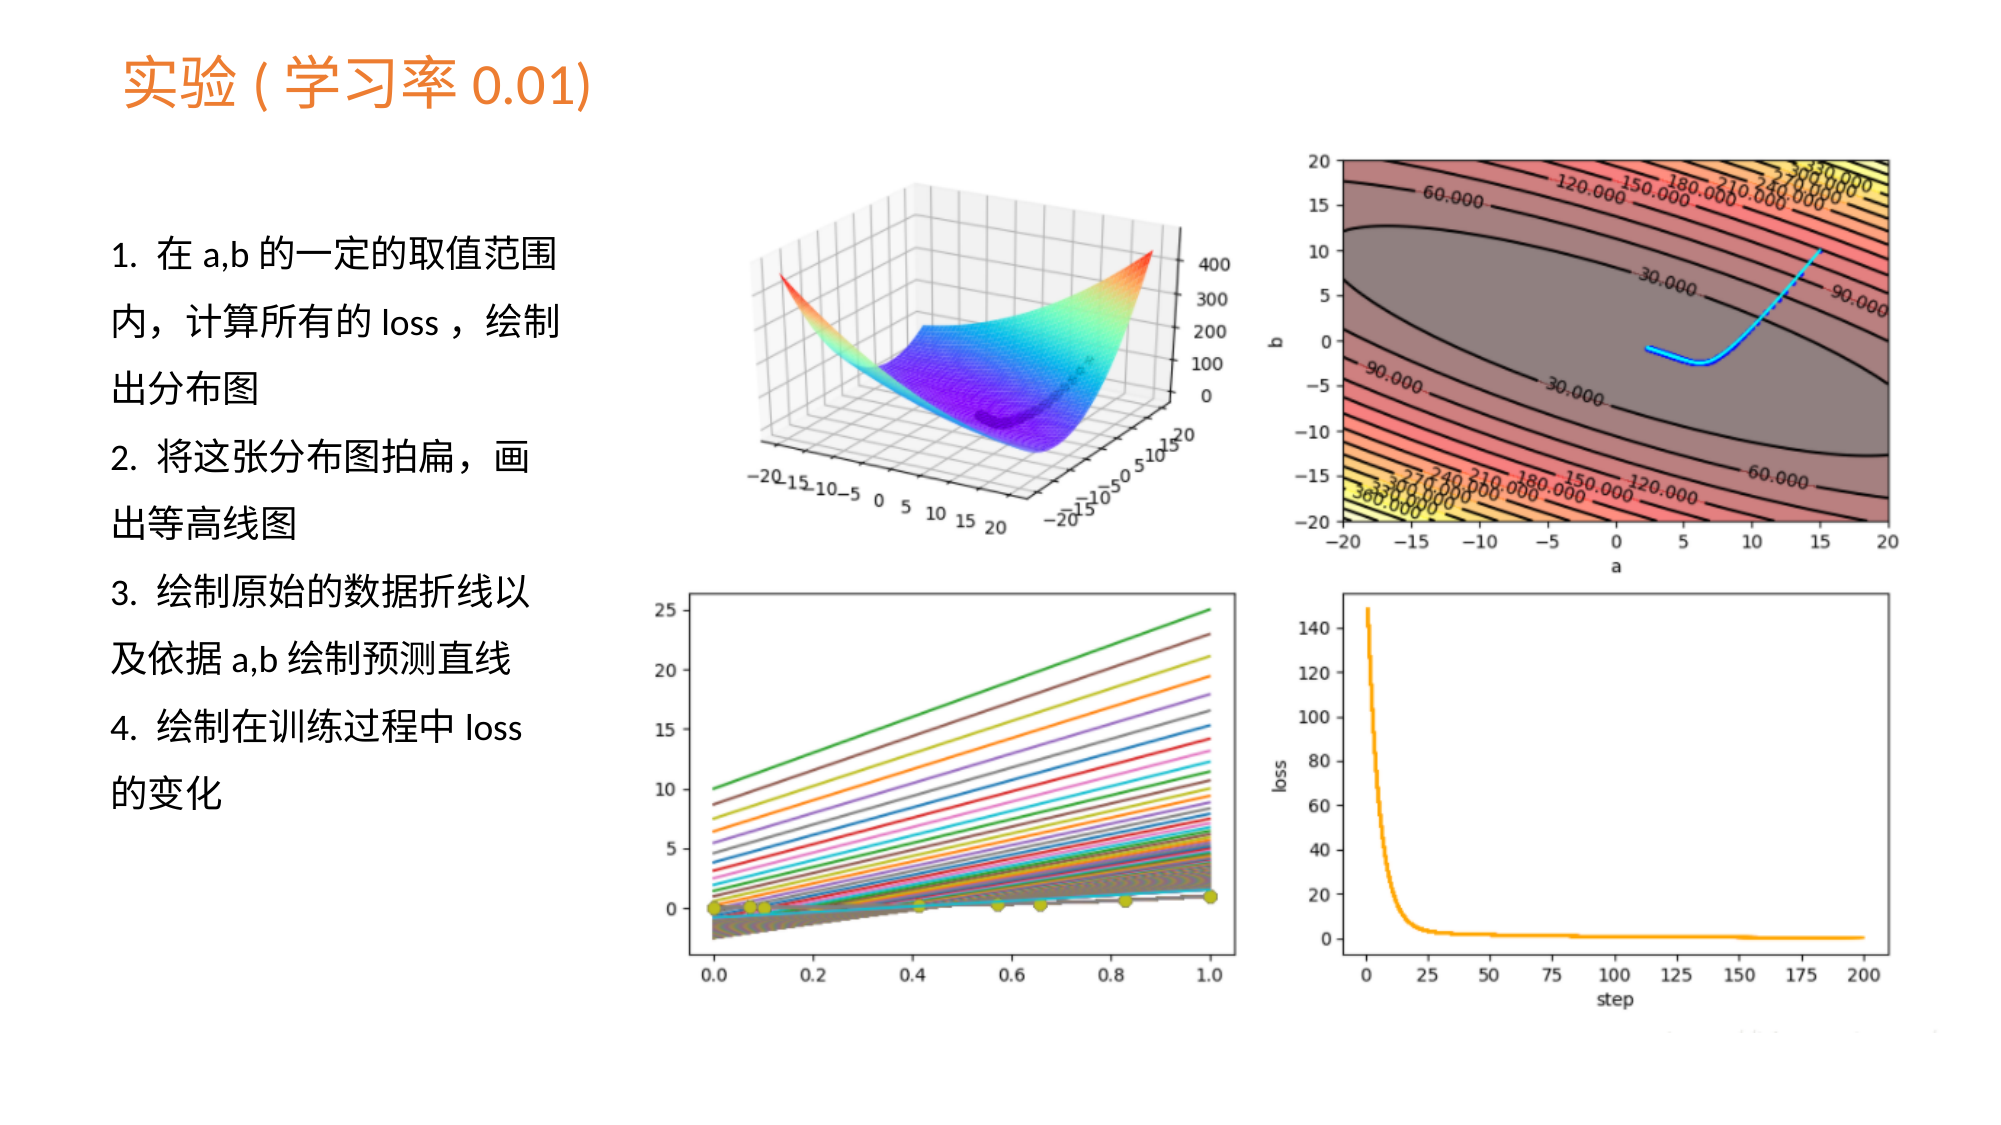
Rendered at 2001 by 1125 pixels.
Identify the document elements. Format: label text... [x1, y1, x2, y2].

text_box 1. 在a,b的一定的取值范围内，计算所有的loss，绘制出分布图 2. 将这张分布图拍扁，画出等高线图 3. 绘制原始的数据折线以及依据a,b绘制预测直线 4. 绘制在训练过程中loss的变化 [95, 200, 577, 891]
text_box 实验(学习率0.01) [106, 38, 677, 124]
picture [631, 125, 1953, 1033]
